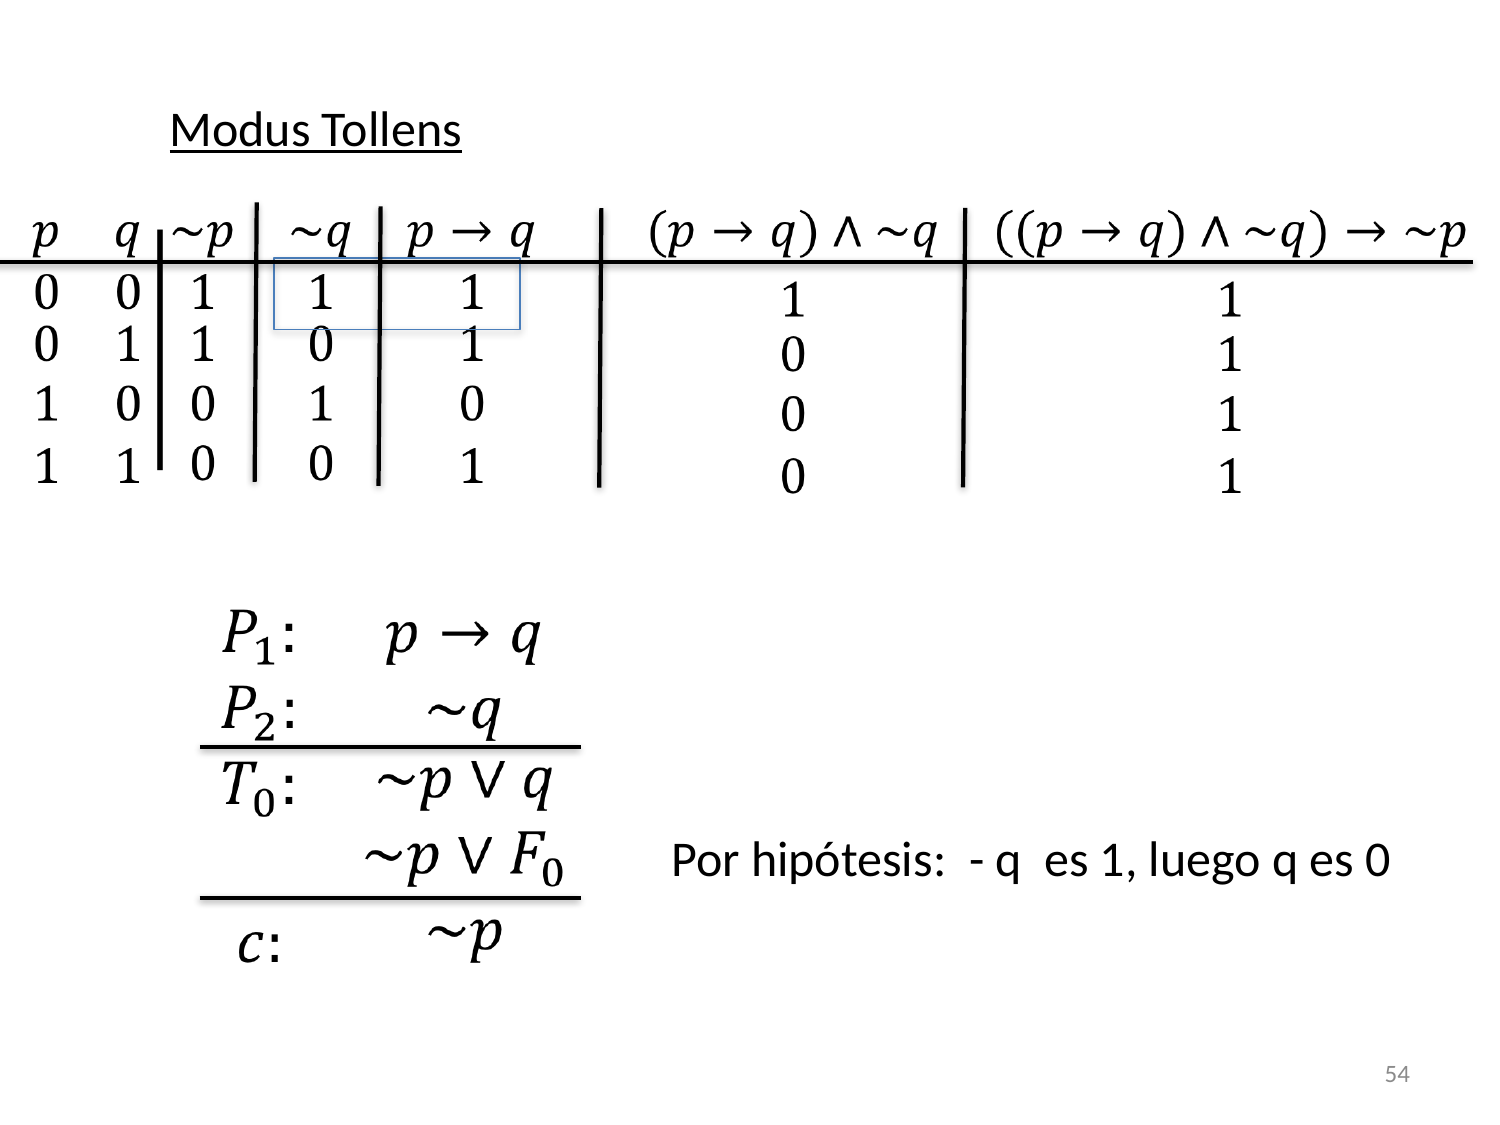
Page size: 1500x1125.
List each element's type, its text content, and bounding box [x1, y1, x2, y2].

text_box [0, 202, 1500, 499]
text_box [0, 603, 1500, 965]
text_box Modus Tollens [154, 89, 1133, 164]
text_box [598, 207, 602, 488]
slide_number 54 [1074, 1042, 1425, 1103]
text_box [962, 207, 966, 488]
